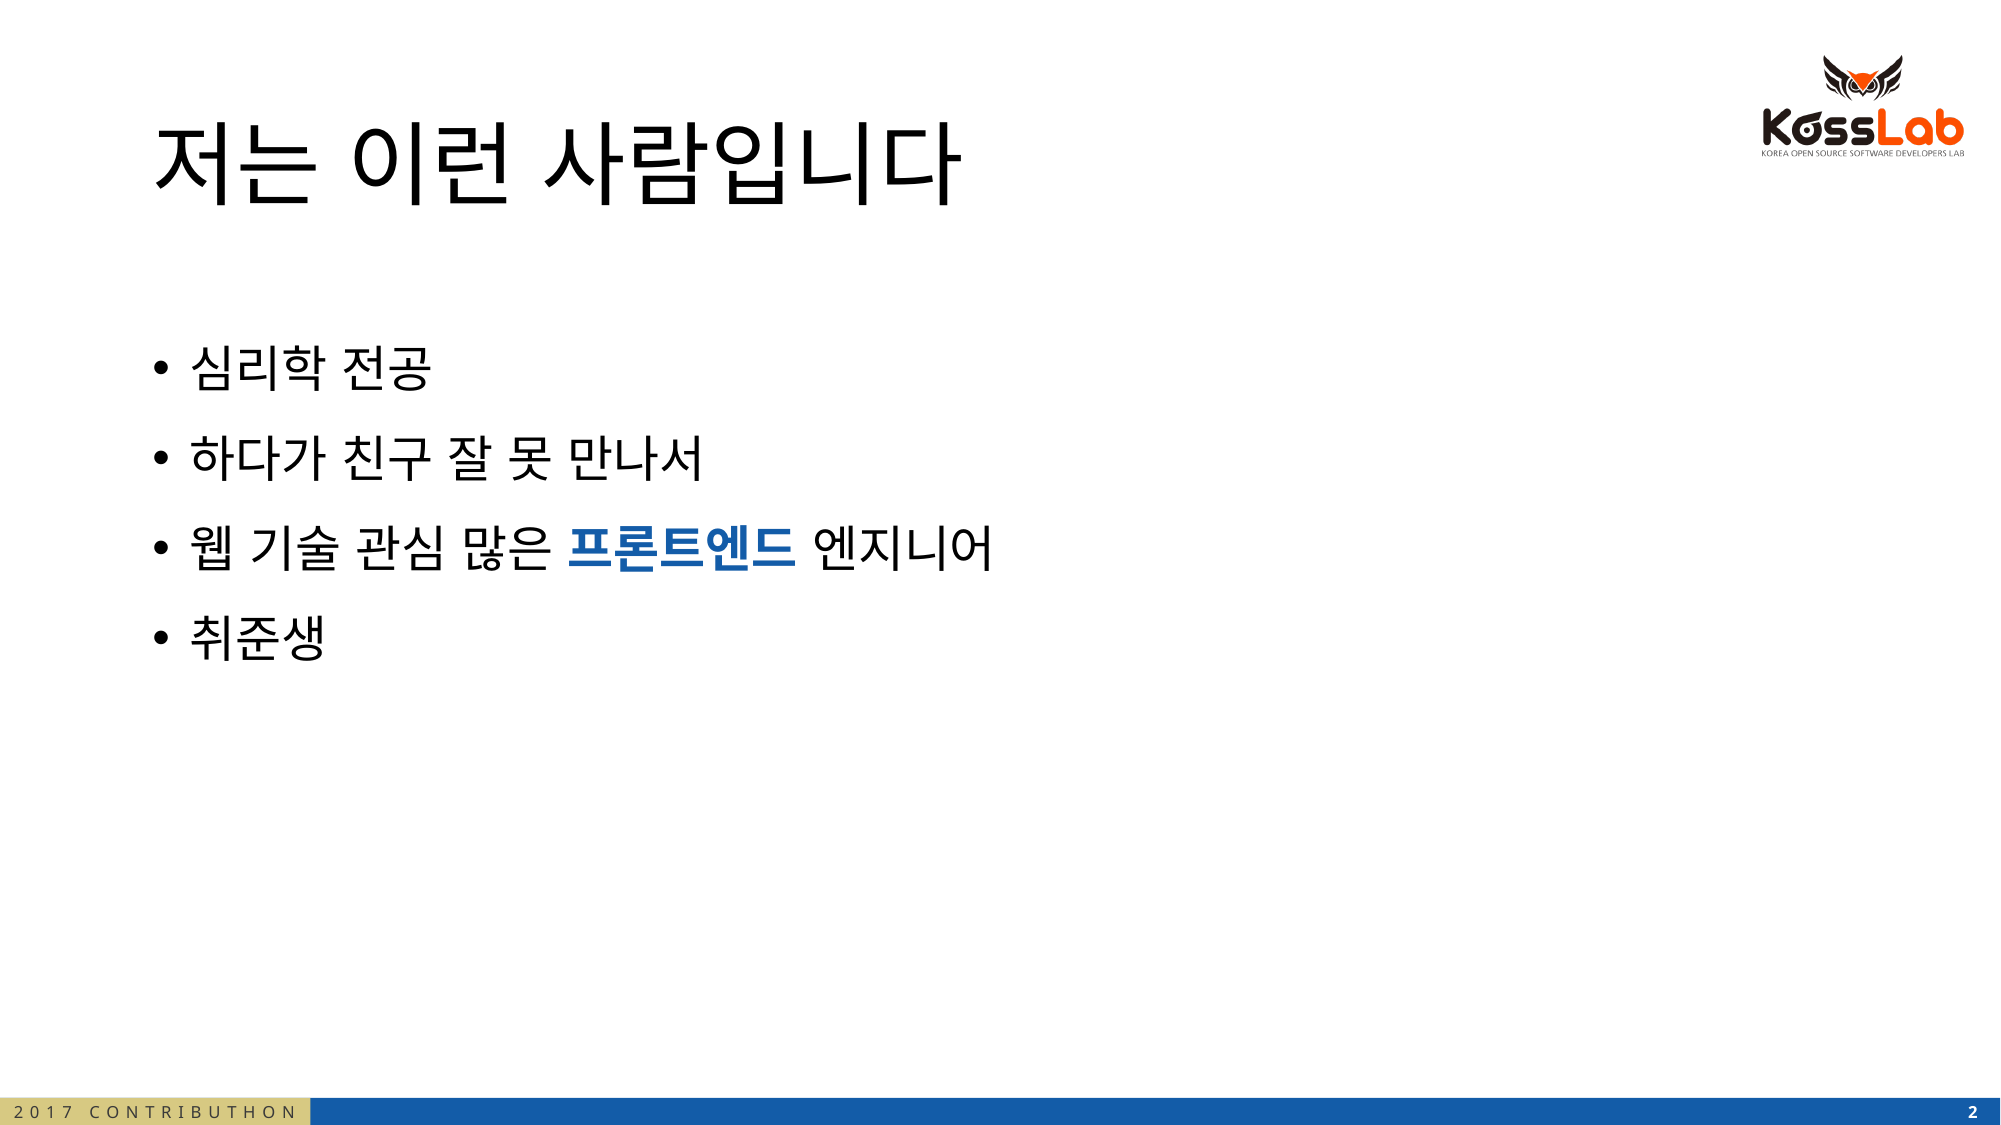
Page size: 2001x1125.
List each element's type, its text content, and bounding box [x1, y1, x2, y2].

list 심리학 전공 하다가 친구 잘 못 만나서 웹 기술 관심 많은 프론트엔드 엔지니어 취준생 [137, 299, 1863, 1014]
picture [1748, 14, 1977, 198]
title 저는 이런 사람입니다 [137, 59, 1863, 278]
